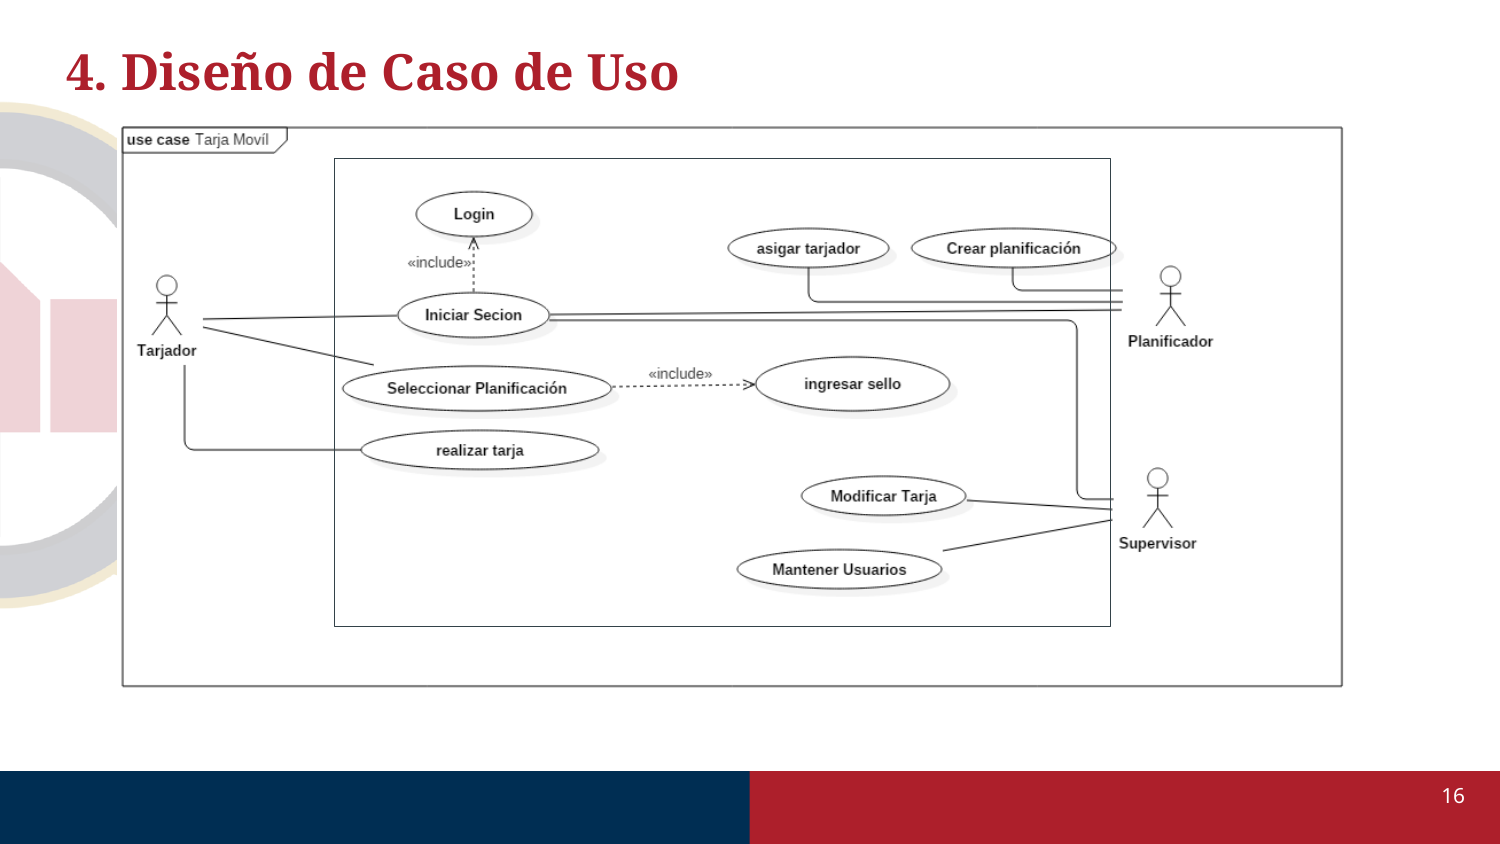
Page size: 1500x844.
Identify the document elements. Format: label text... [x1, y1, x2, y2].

picture [0, 771, 1500, 844]
title 4. Diseño de Caso de Uso [51, 34, 936, 116]
slide_number 16 [1389, 764, 1480, 830]
picture [0, 97, 1350, 700]
